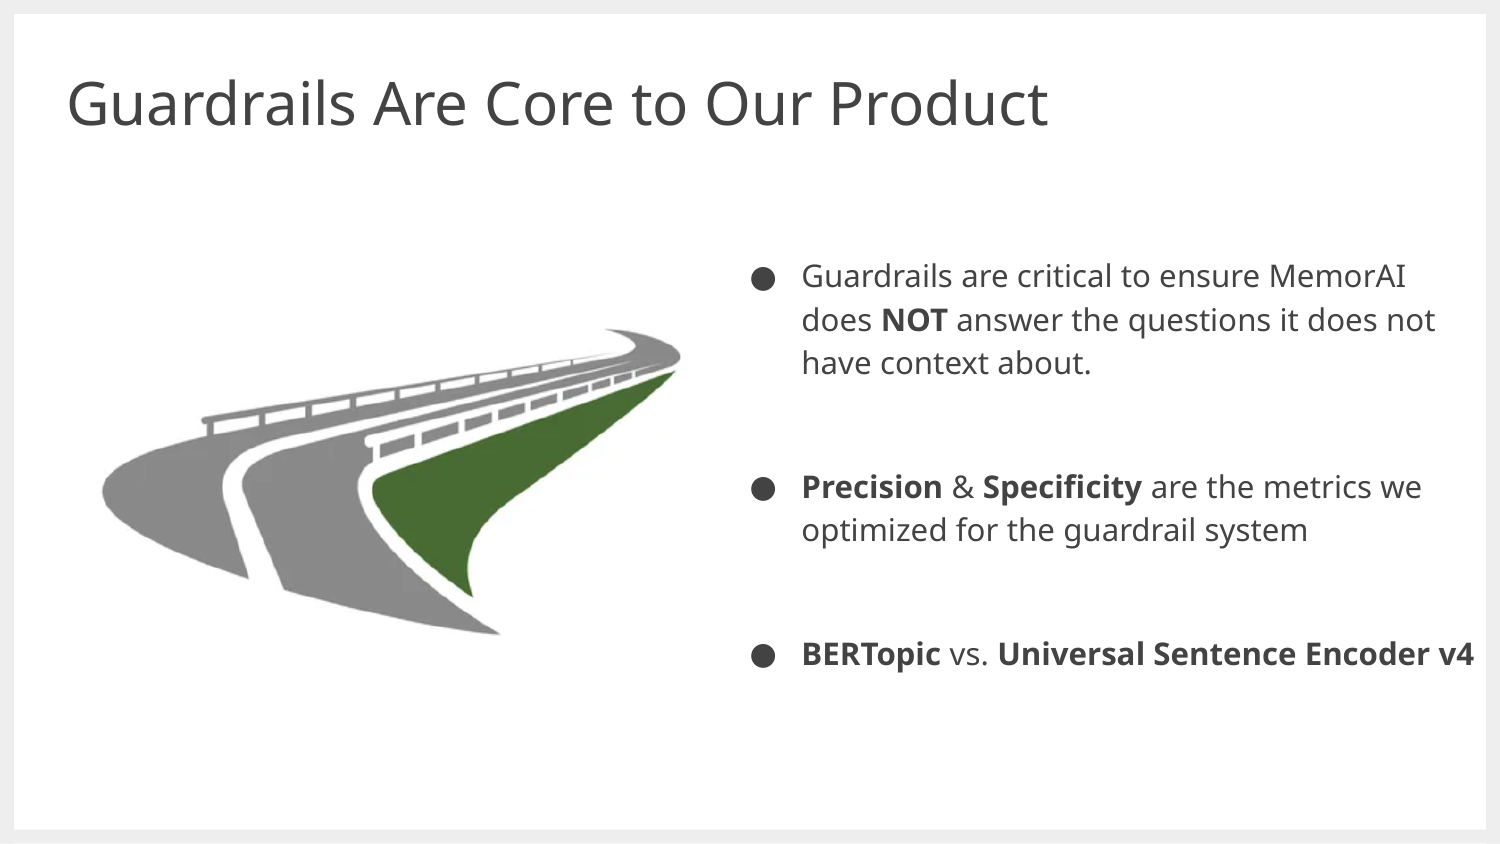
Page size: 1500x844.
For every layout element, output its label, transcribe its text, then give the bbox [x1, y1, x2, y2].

picture [22, 255, 740, 686]
title Guardrails Are Core to Our Product [51, 50, 1449, 145]
list Guardrails are critical to ensure MemorAI does NOT answer the questions it does not have context about. Precision & Specificity are the metrics we optimized for the guardrail system BERTopic vs. Universal Sentence Encoder v4 [713, 236, 1498, 706]
